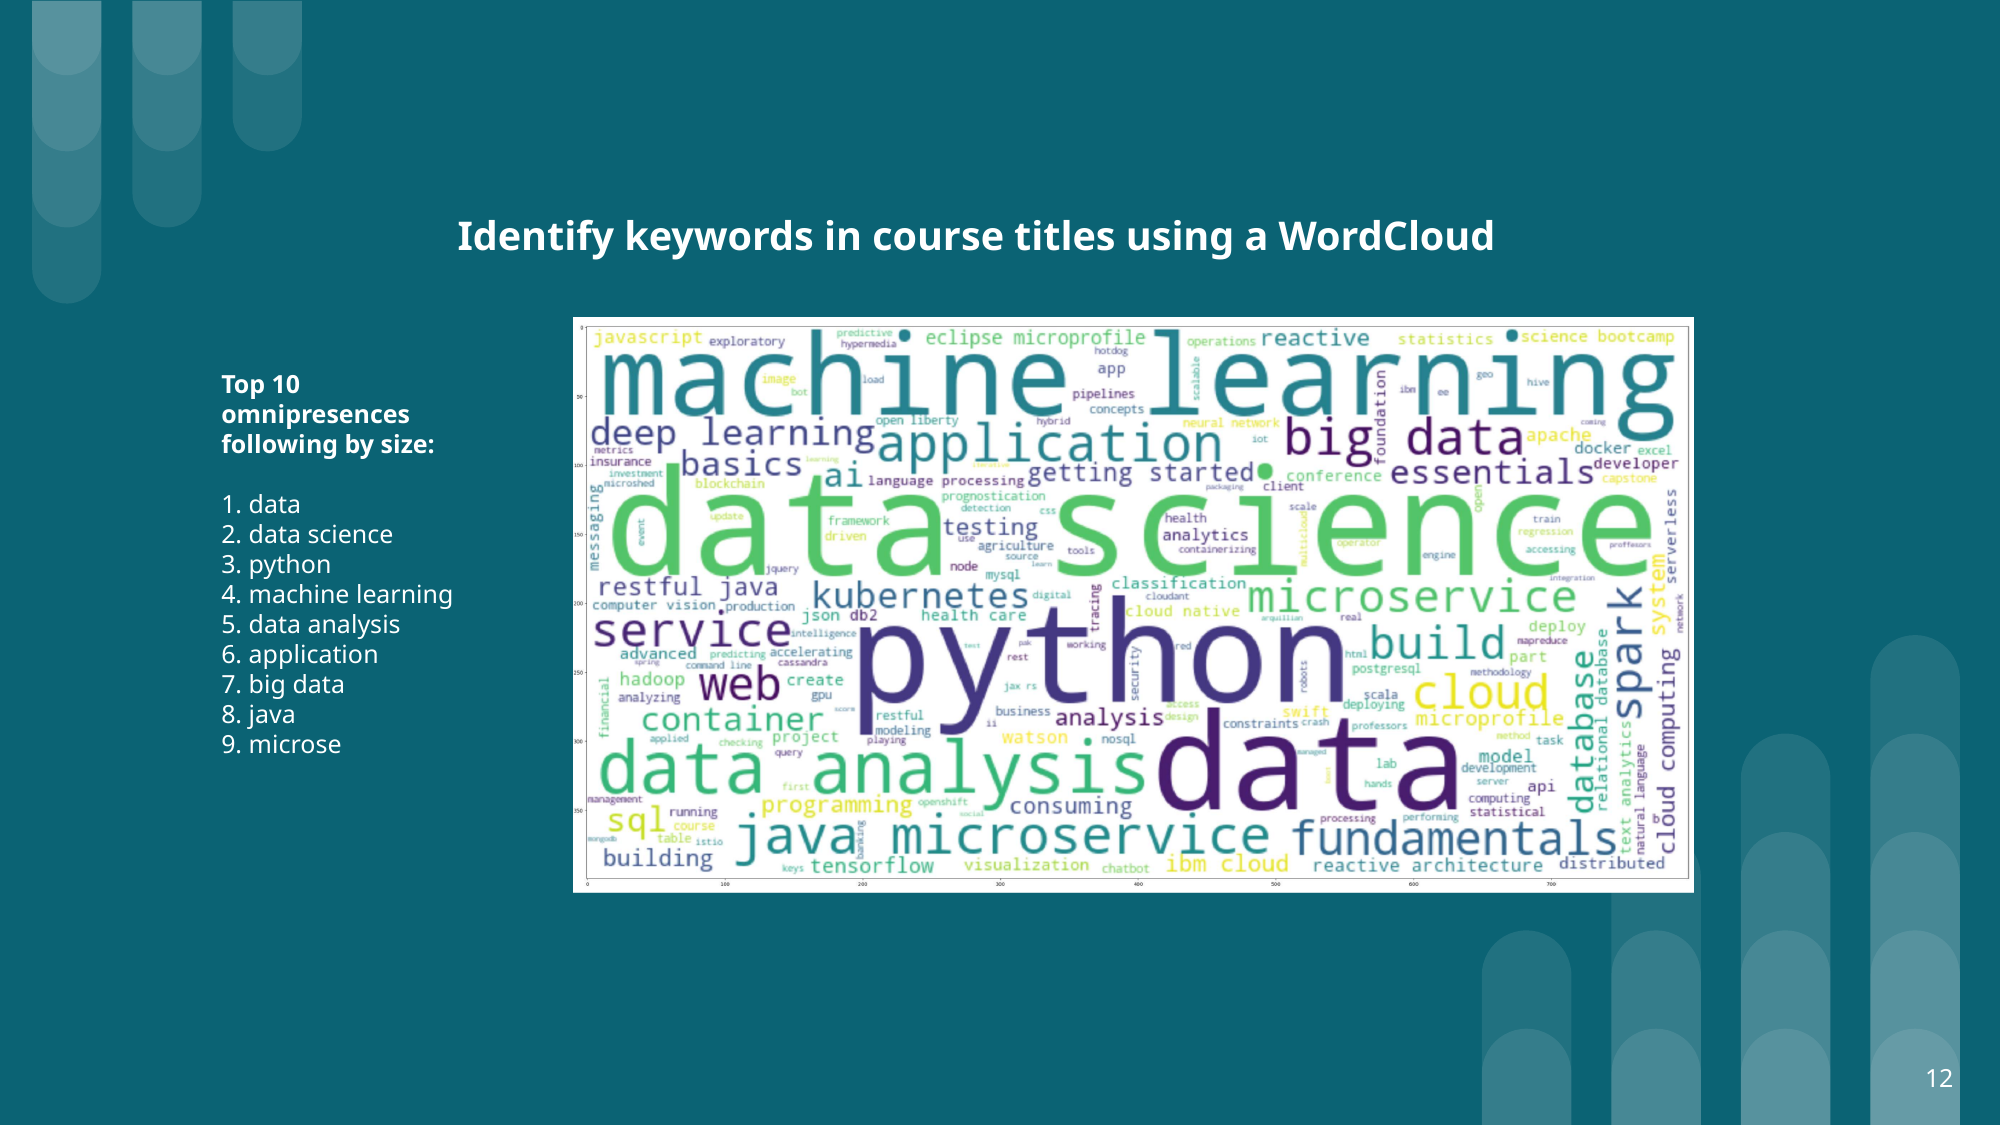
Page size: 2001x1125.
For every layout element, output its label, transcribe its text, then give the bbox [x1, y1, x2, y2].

text_box Top 10 omnipresences following by size: 1. data 2. data science 3. python 4. machine learning 5. data analysis 6. application 7. big data 8. java 9. microse [206, 354, 502, 856]
text_box Identify keywords in course titles using a WordCloud [319, 196, 1645, 263]
picture [573, 316, 1694, 894]
slide_number ‹#› [1848, 1036, 1969, 1123]
